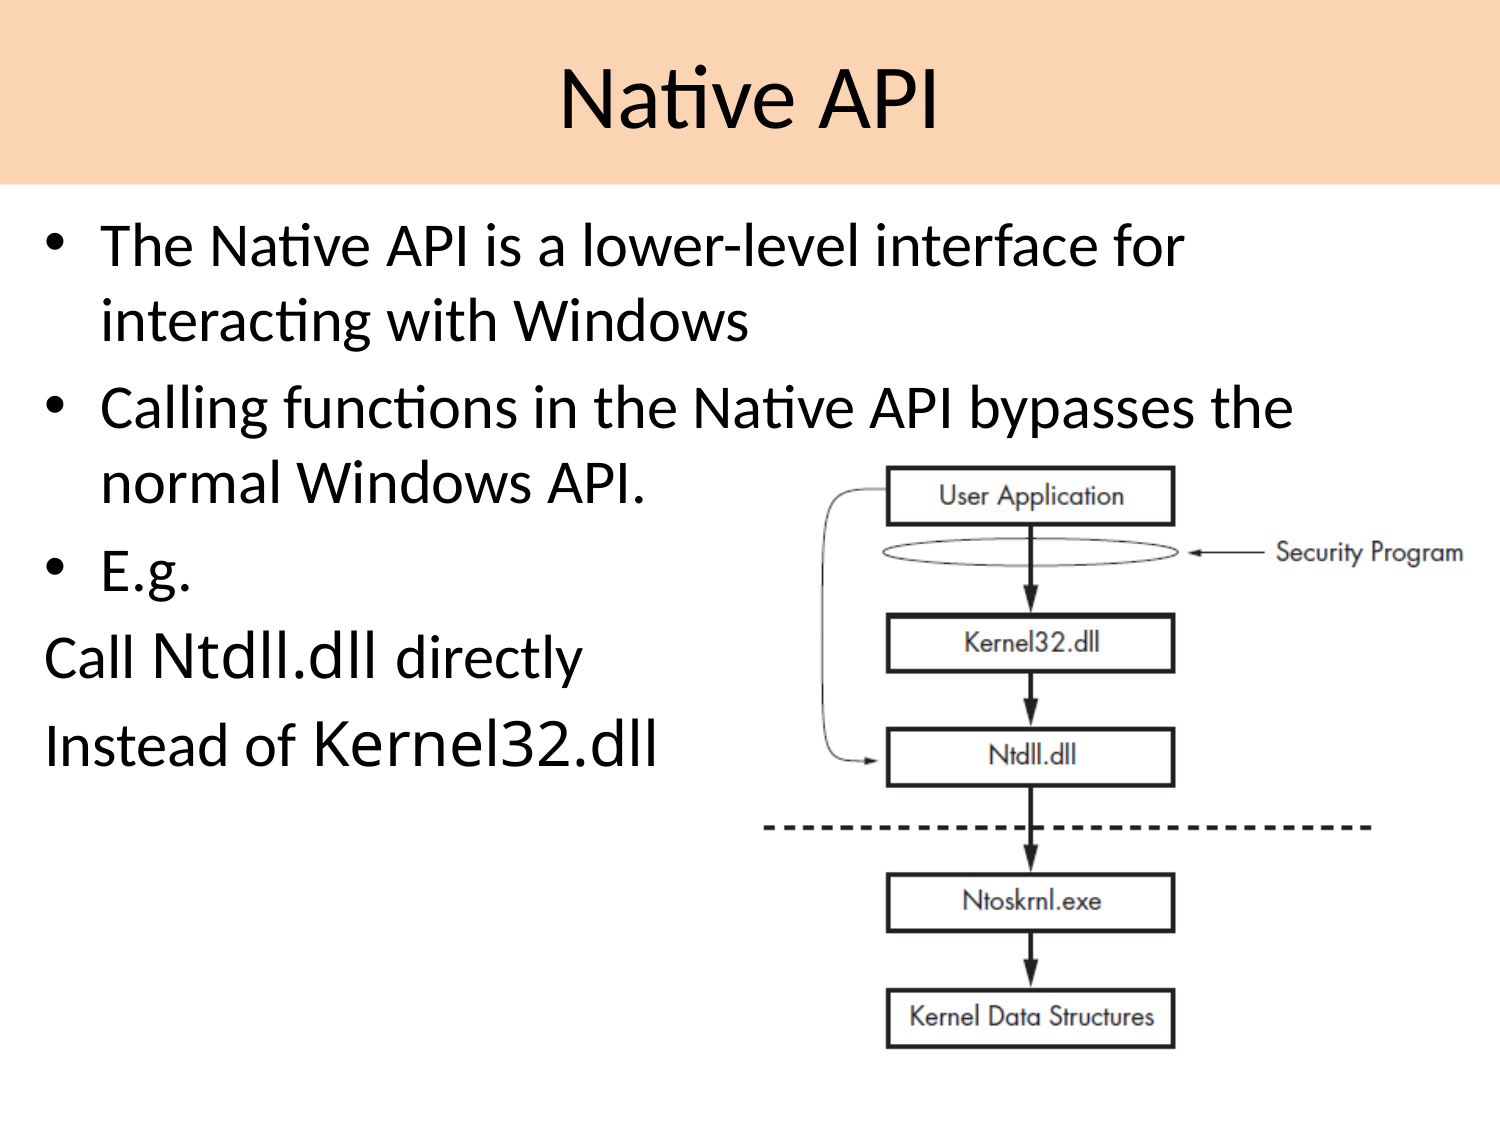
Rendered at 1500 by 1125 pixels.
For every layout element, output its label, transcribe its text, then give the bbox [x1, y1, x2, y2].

title Native API [0, 0, 1500, 185]
list The Native API is a lower-level interface for interacting with Windows Calling functions in the Native API bypasses the normal Windows API. E.g. Call Ntdll.dll directly Instead of Kernel32.dll [29, 196, 1471, 1035]
picture [761, 444, 1470, 1069]
